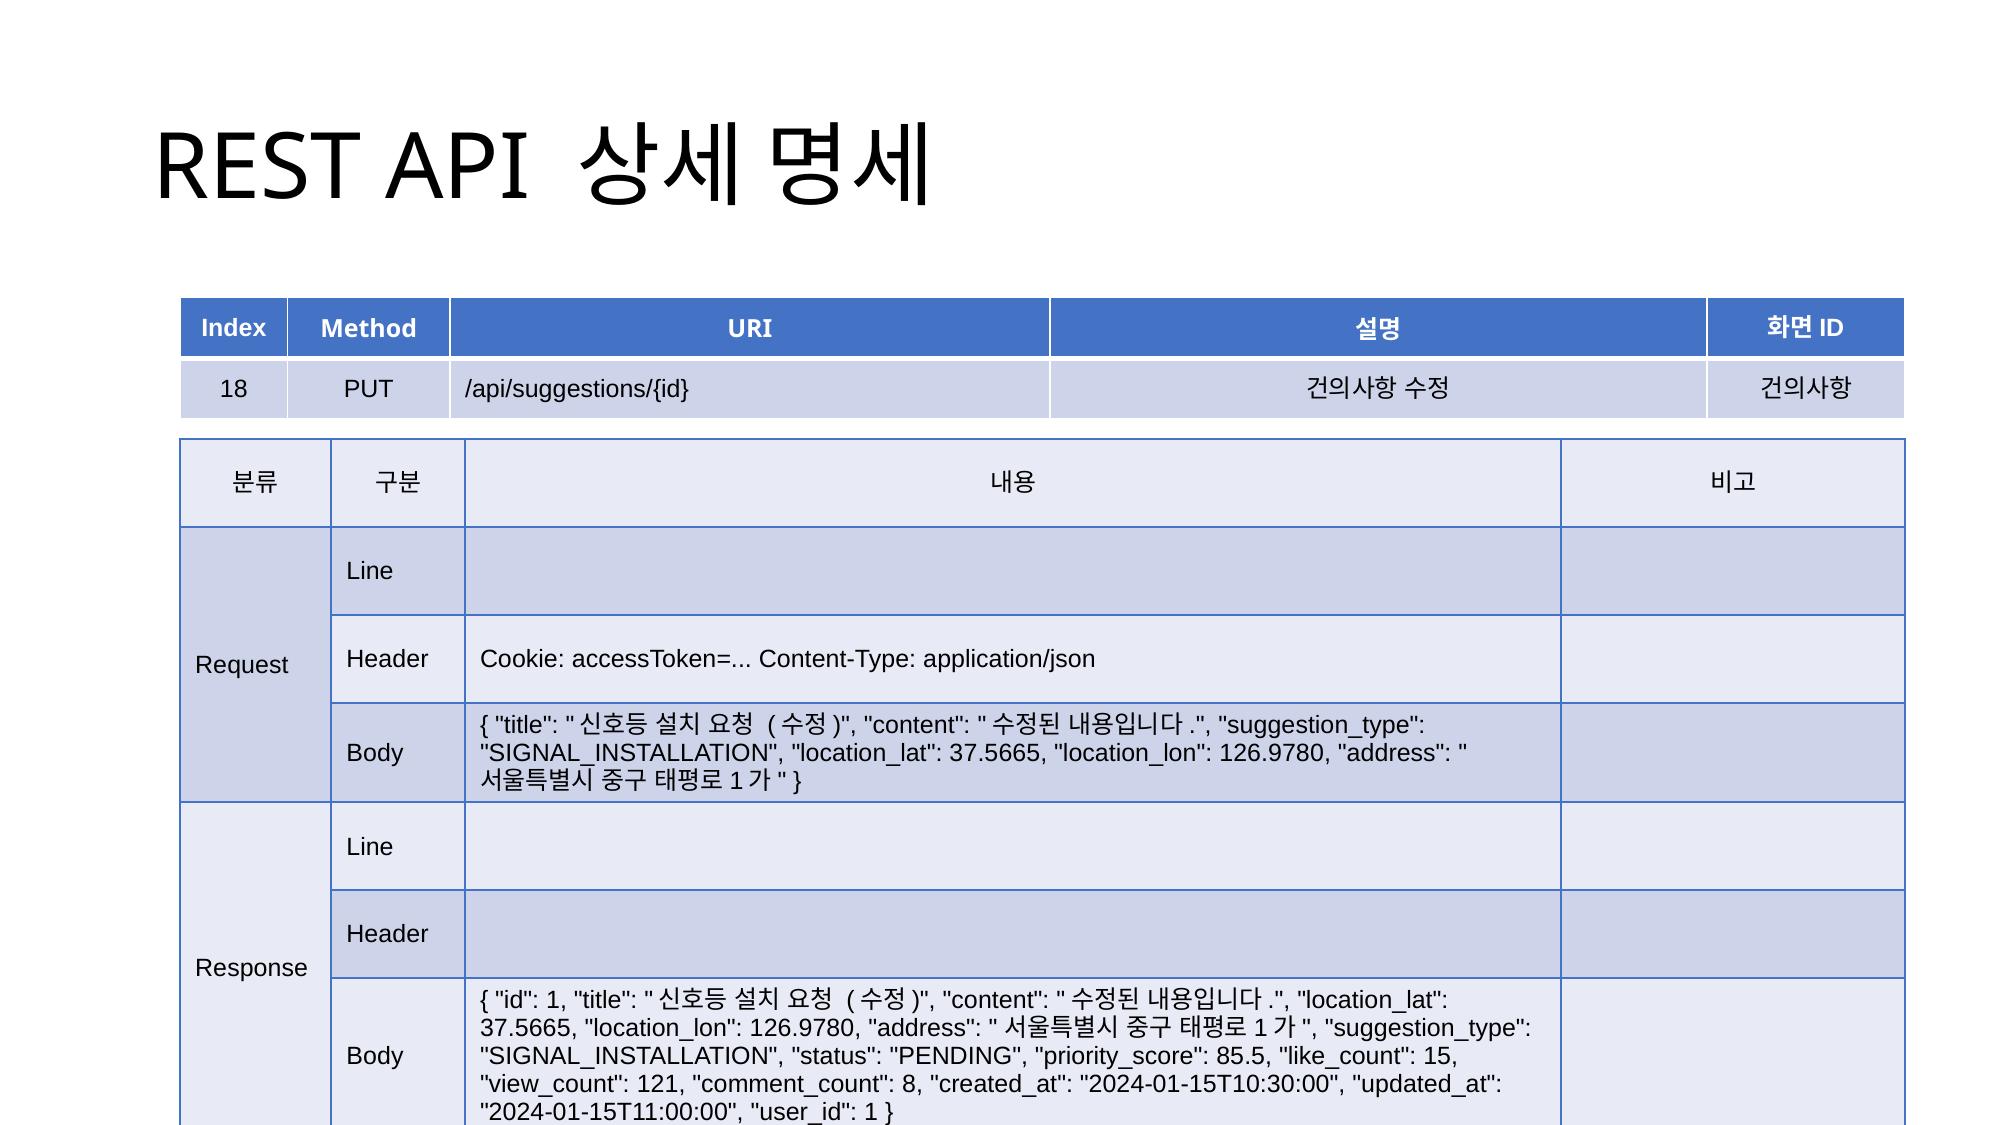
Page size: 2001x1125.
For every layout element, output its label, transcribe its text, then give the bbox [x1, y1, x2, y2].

table_cell Header [332, 891, 464, 977]
table_cell Body [332, 704, 464, 801]
table_header 분류 [181, 440, 330, 526]
table_cell Request [181, 528, 330, 801]
table_cell Body [332, 979, 464, 1125]
table_cell [1562, 803, 1904, 889]
table_cell 건의사항 [1708, 361, 1904, 418]
table_cell PUT [288, 361, 449, 418]
table_cell [1562, 528, 1904, 614]
table_header 설명 [1051, 298, 1706, 356]
table_cell [466, 528, 1560, 614]
table_cell Response [181, 803, 330, 1125]
table_header 비고 [1562, 440, 1904, 526]
table_header Index [181, 298, 287, 356]
table_cell 18 [181, 361, 287, 418]
table_cell Line [332, 528, 464, 614]
table_header 구분 [332, 440, 464, 526]
table_cell [466, 803, 1560, 889]
table_cell [1562, 704, 1904, 801]
table_cell Line [332, 803, 464, 889]
table_cell [1562, 616, 1904, 702]
table_cell Header [332, 616, 464, 702]
table_cell { "title": "신호등 설치 요청 (수정)", "content": "수정된 내용입니다.", "suggestion_type": "SIGNAL_INSTALLATION", "location_lat": 37.5665, "location_lon": 126.9780, "address": "서울특별시 중구 태평로1가" } [466, 704, 1560, 801]
table_cell Cookie: accessToken=... Content-Type: application/json [466, 616, 1560, 702]
table_cell [466, 891, 1560, 977]
table_cell [1562, 979, 1904, 1125]
table_cell /api/suggestions/{id} [451, 361, 1049, 418]
table_header Method [288, 298, 449, 356]
table_header URI [451, 298, 1049, 356]
table_header 내용 [466, 440, 1560, 526]
table_cell [1562, 891, 1904, 977]
table_cell 건의사항 수정 [1051, 361, 1706, 418]
table_cell { "id": 1, "title": "신호등 설치 요청 (수정)", "content": "수정된 내용입니다.", "location_lat": 37.5665, "location_lon": 126.9780, "address": "서울특별시 중구 태평로1가", "suggestion_type": "SIGNAL_INSTALLATION", "status": "PENDING", "priority_score": 85.5, "like_count": 15, "view_count": 121, "comment_count": 8, "created_at": "2024-01-15T10:30:00", "updated_at": "2024-01-15T11:00:00", "user_id": 1 } [466, 979, 1560, 1125]
title REST API 상세 명세 [137, 59, 1863, 278]
table_header 화면ID [1708, 298, 1904, 356]
